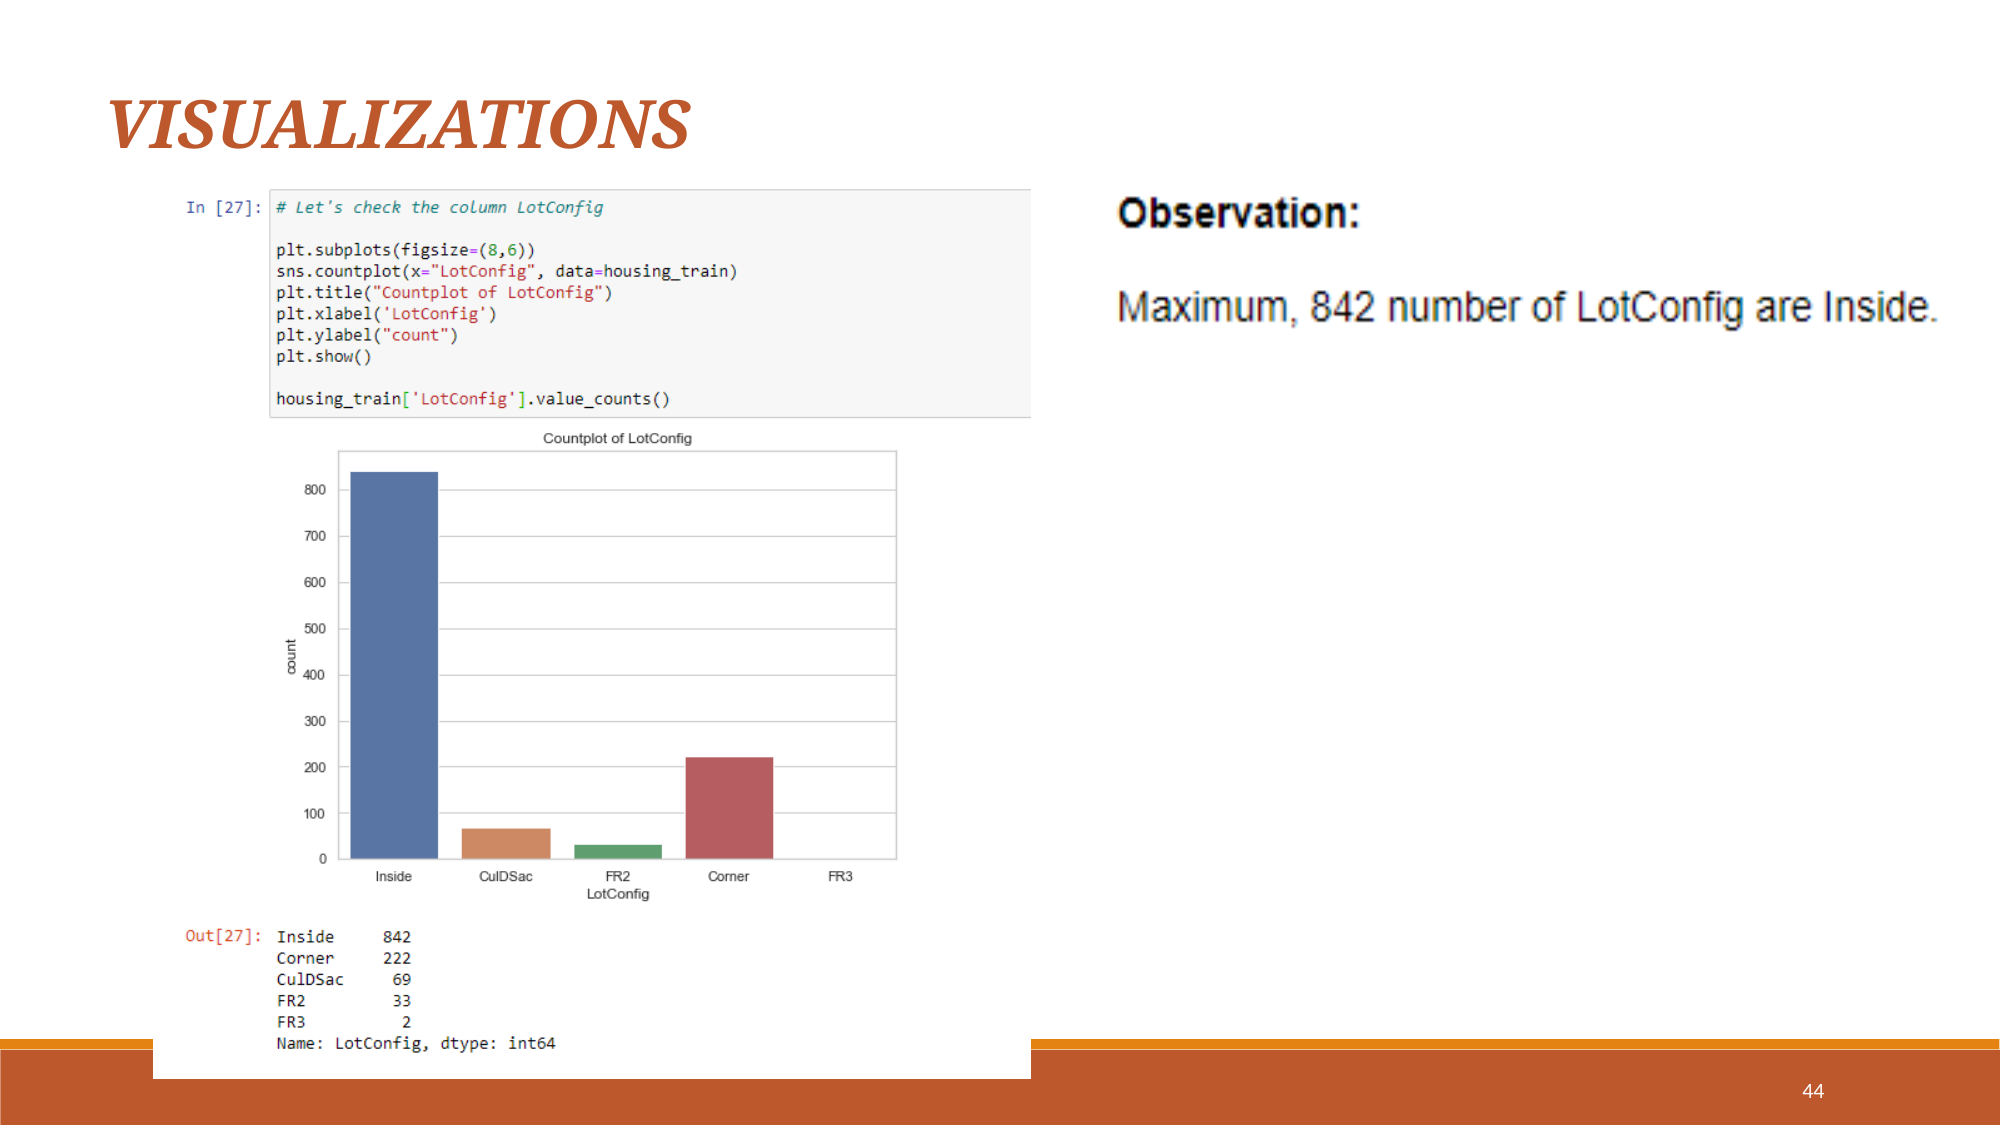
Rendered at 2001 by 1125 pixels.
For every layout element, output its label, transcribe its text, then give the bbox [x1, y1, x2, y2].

picture [1041, 161, 2000, 390]
text_box VISUALIZATIONS [89, 74, 1673, 170]
slide_number 44 [1624, 1059, 1840, 1120]
picture [152, 183, 1032, 1080]
